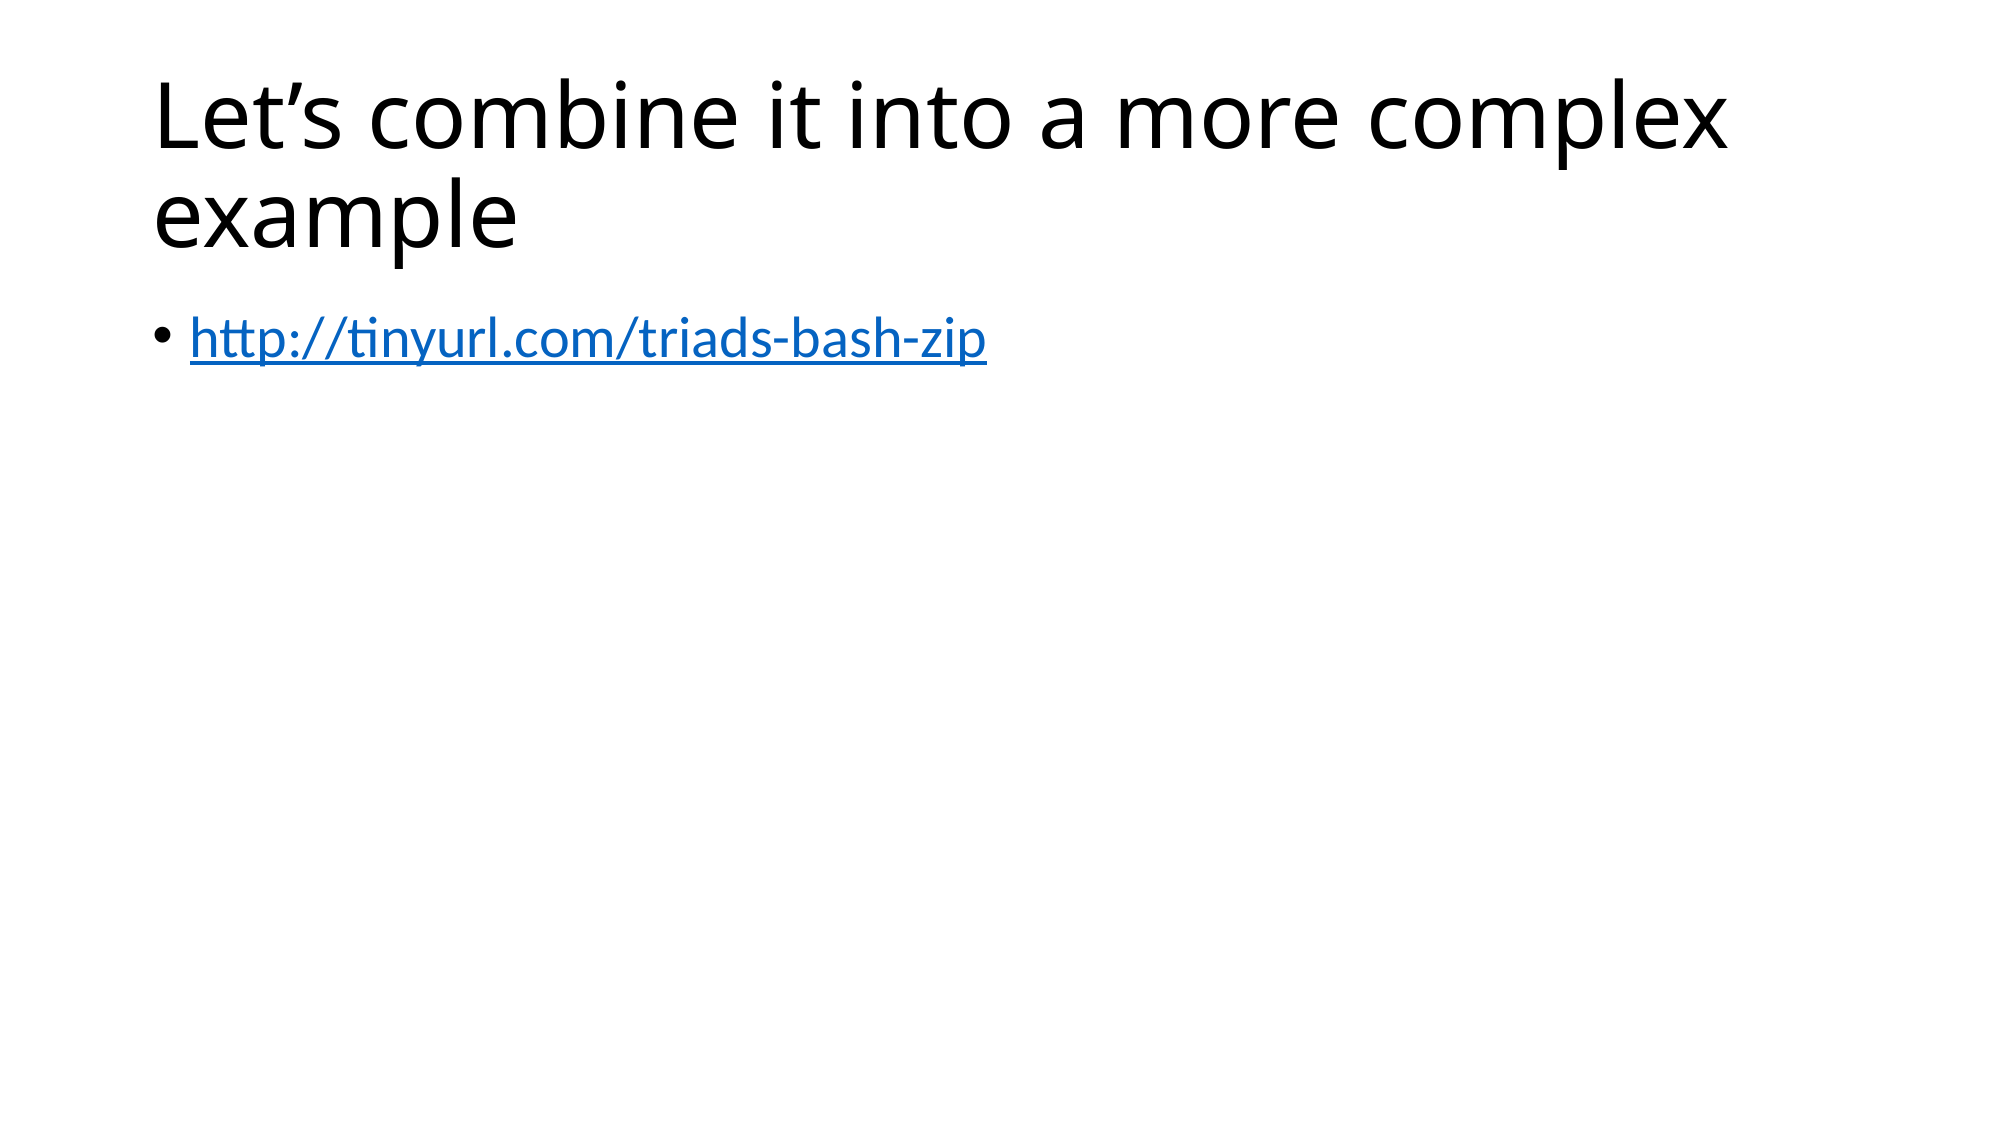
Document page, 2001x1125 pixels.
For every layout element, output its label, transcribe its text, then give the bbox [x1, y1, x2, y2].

title Let’s combine it into a more complex example [137, 59, 1863, 278]
list http://tinyurl.com/triads-bash-zip [137, 299, 1863, 1014]
